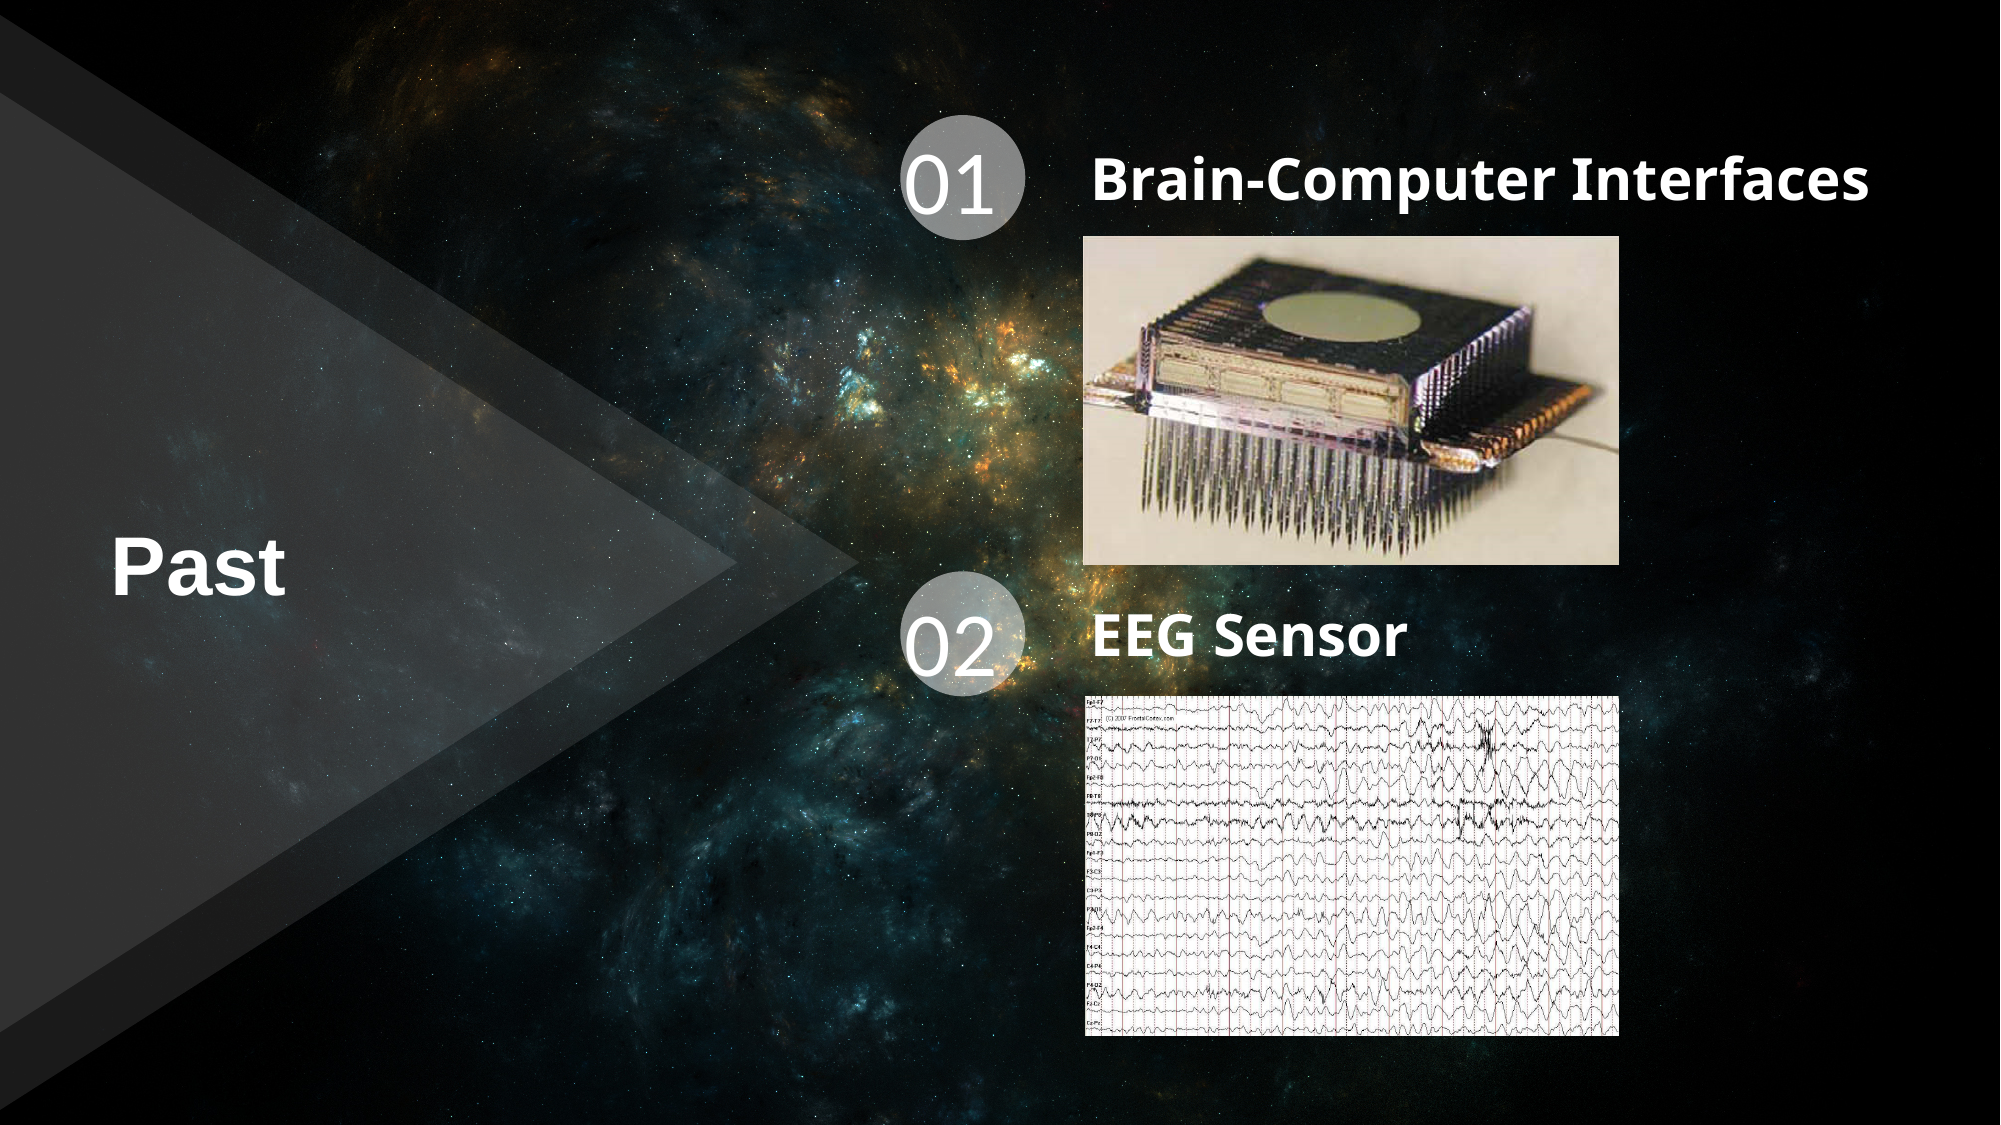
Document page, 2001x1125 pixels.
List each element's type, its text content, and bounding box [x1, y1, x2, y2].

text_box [896, 571, 1026, 704]
text_box EEG Sensor [1083, 590, 1790, 676]
text_box Past [103, 504, 516, 620]
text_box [896, 114, 1026, 241]
text_box Never [0, 92, 738, 1033]
picture [0, 0, 2000, 1125]
text_box Brain-Computer Interfaces [1083, 134, 1937, 220]
